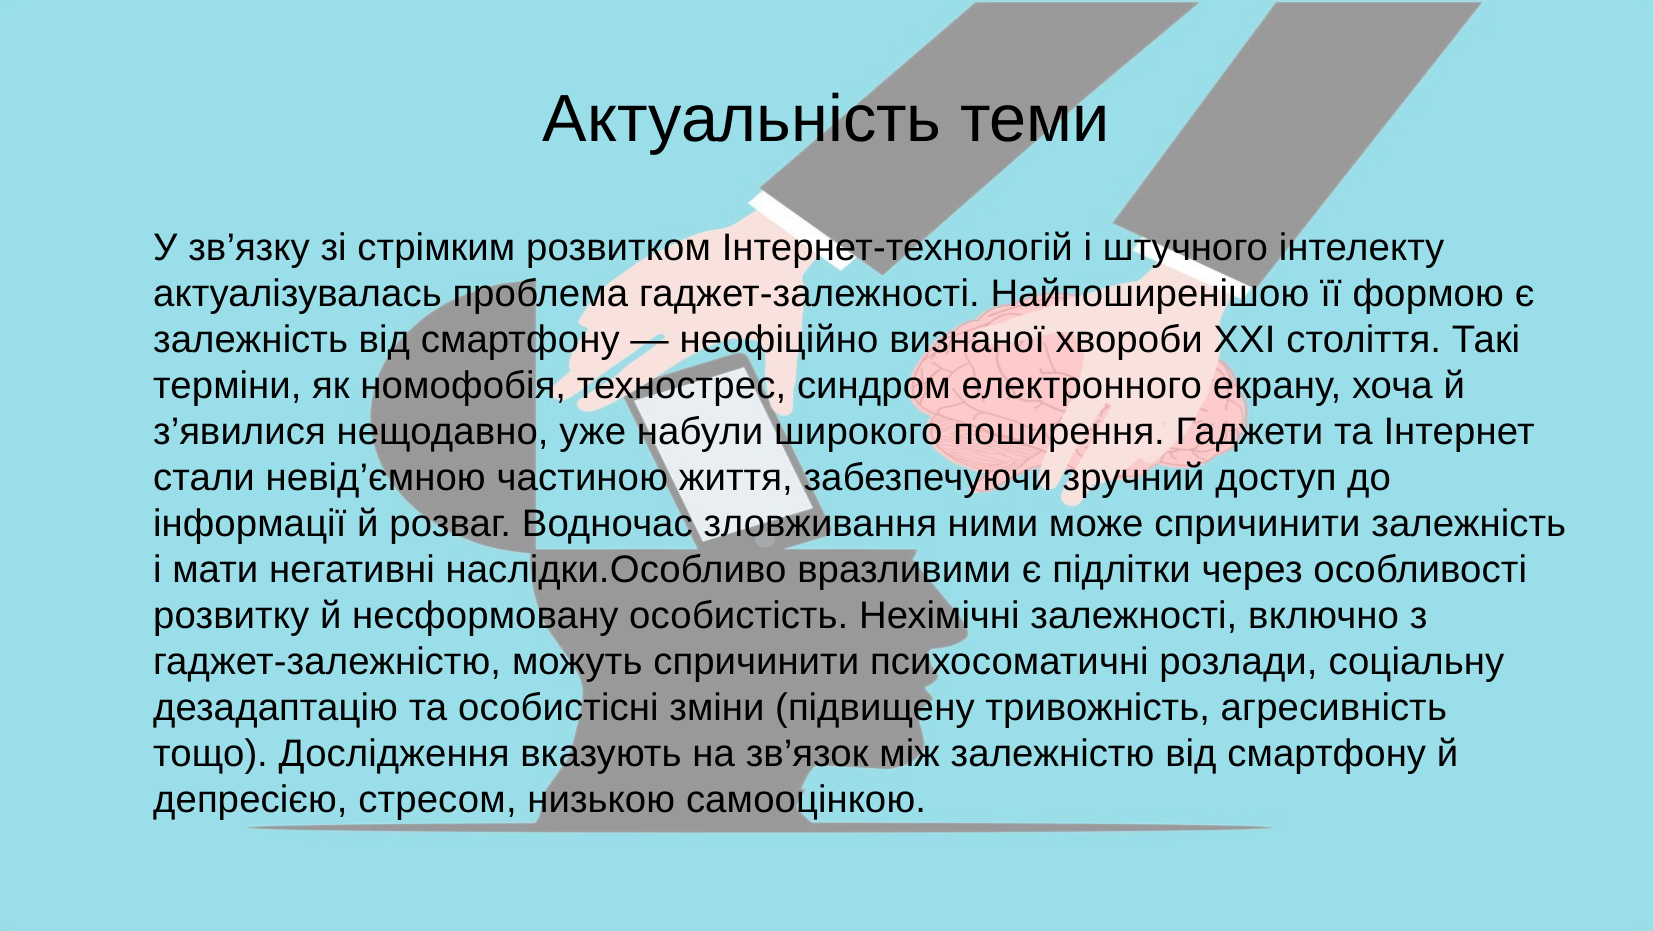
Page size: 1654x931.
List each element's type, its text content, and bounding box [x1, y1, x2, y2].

title Актуальність теми [82, 37, 1571, 193]
list У зв’язку зі стрімким розвитком Інтернет-технологій і штучного інтелекту актуалізувалась проблема гаджет-залежності. Найпоширенішою її формою є залежність від смартфону — неофіційно визнаної хвороби ХХІ століття. Такі терміни, як номофобія, технострес, синдром електронного екрану, хоча й з’явилися нещодавно, уже набули широкого поширення. Гаджети та Інтернет стали невід’ємною частиною життя, забезпечуючи зручний доступ до інформації й розваг. Водночас зловживання ними може спричинити залежність і мати негативні наслідки.Особливо вразливими є підлітки через особливості розвитку й несформовану особистість. Нехімічні залежності, включно з гаджет-залежністю, можуть спричинити психосоматичні розлади, соціальну дезадаптацію та особистісні зміни (підвищену тривожність, агресивність тощо). Дослідження вказують на зв’язок між залежністю від смартфону й депресією, стресом, низькою самооцінкою. [82, 221, 1571, 827]
